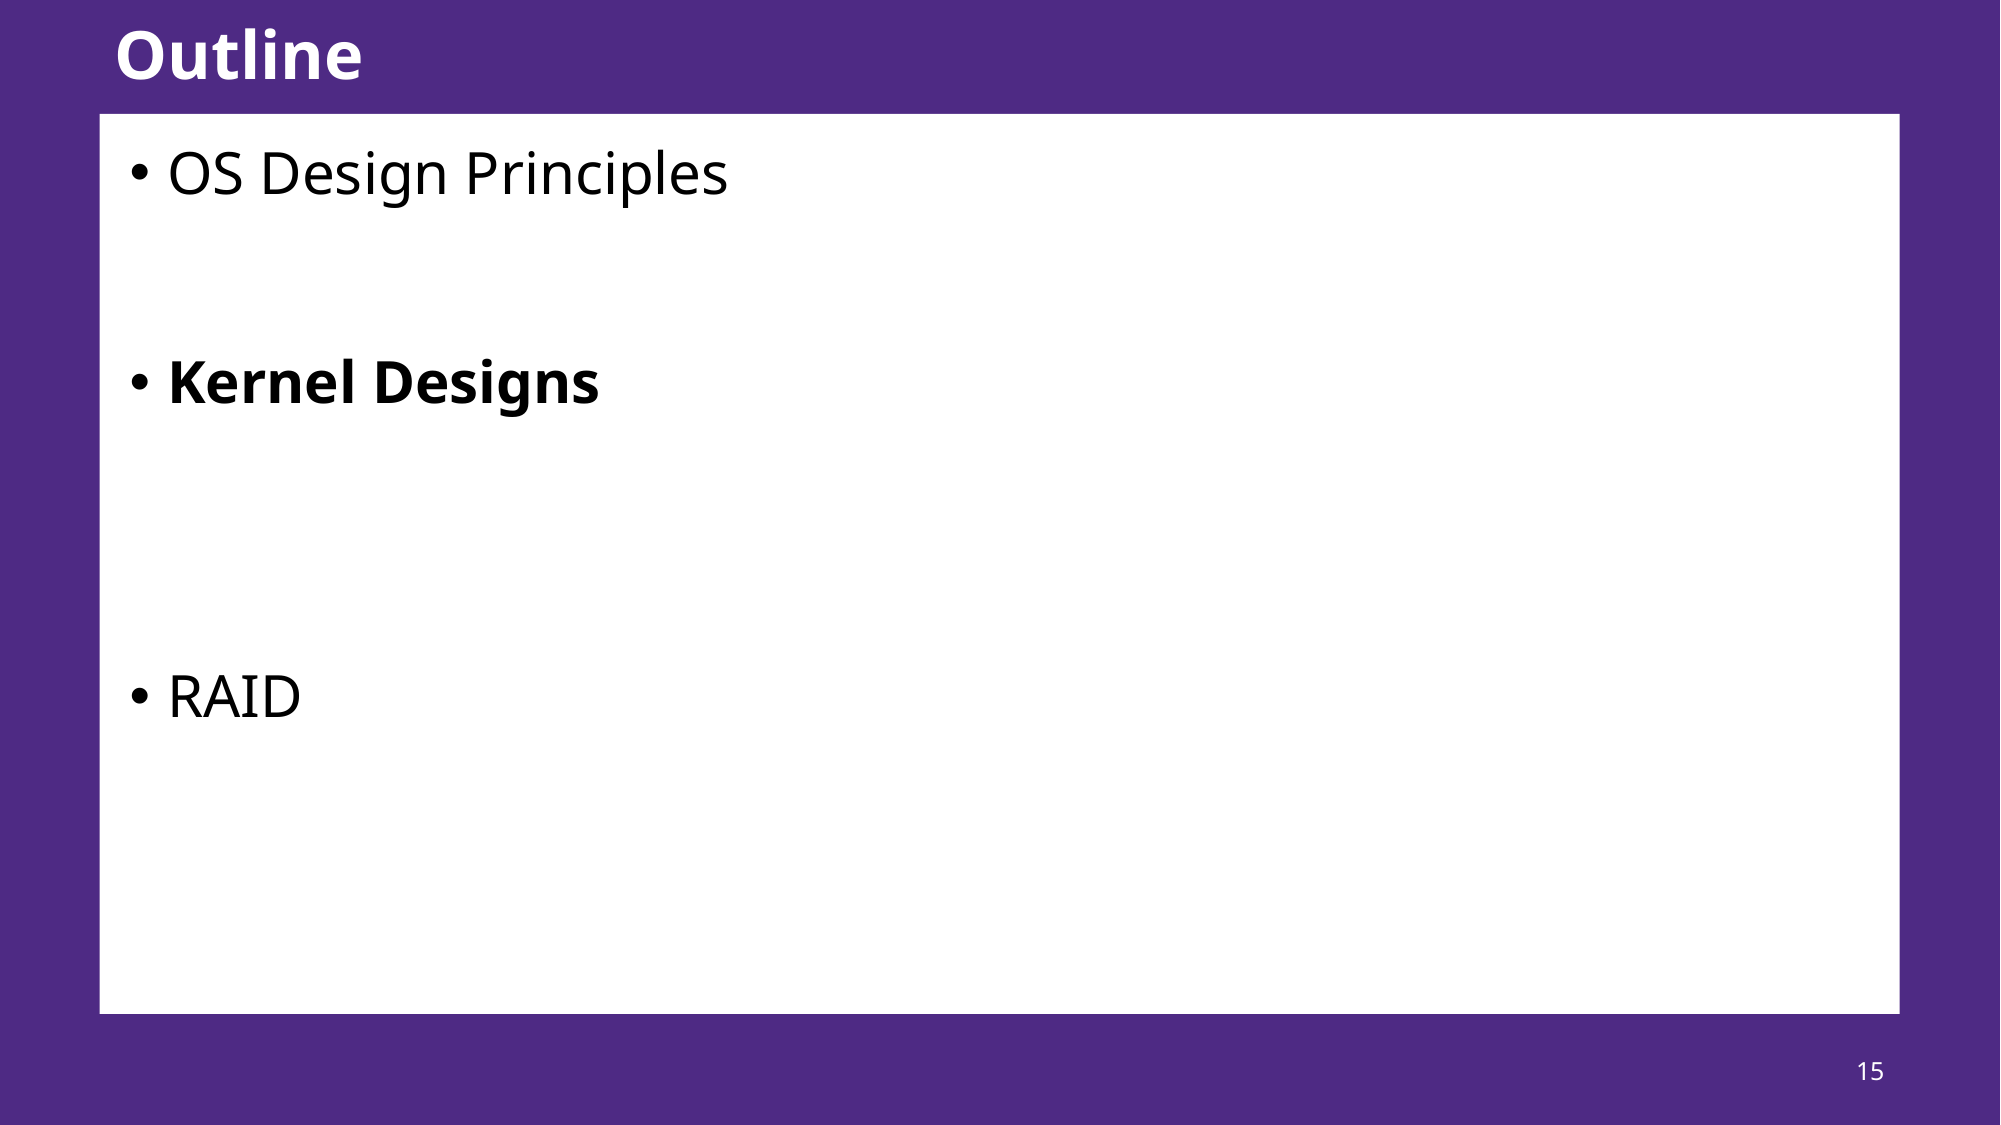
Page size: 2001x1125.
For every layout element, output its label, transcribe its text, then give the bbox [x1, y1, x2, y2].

slide_number 15 [1749, 1042, 1900, 1103]
title Outline [99, 1, 1900, 114]
list OS Design Principles Kernel Designs RAID [99, 114, 1900, 1014]
